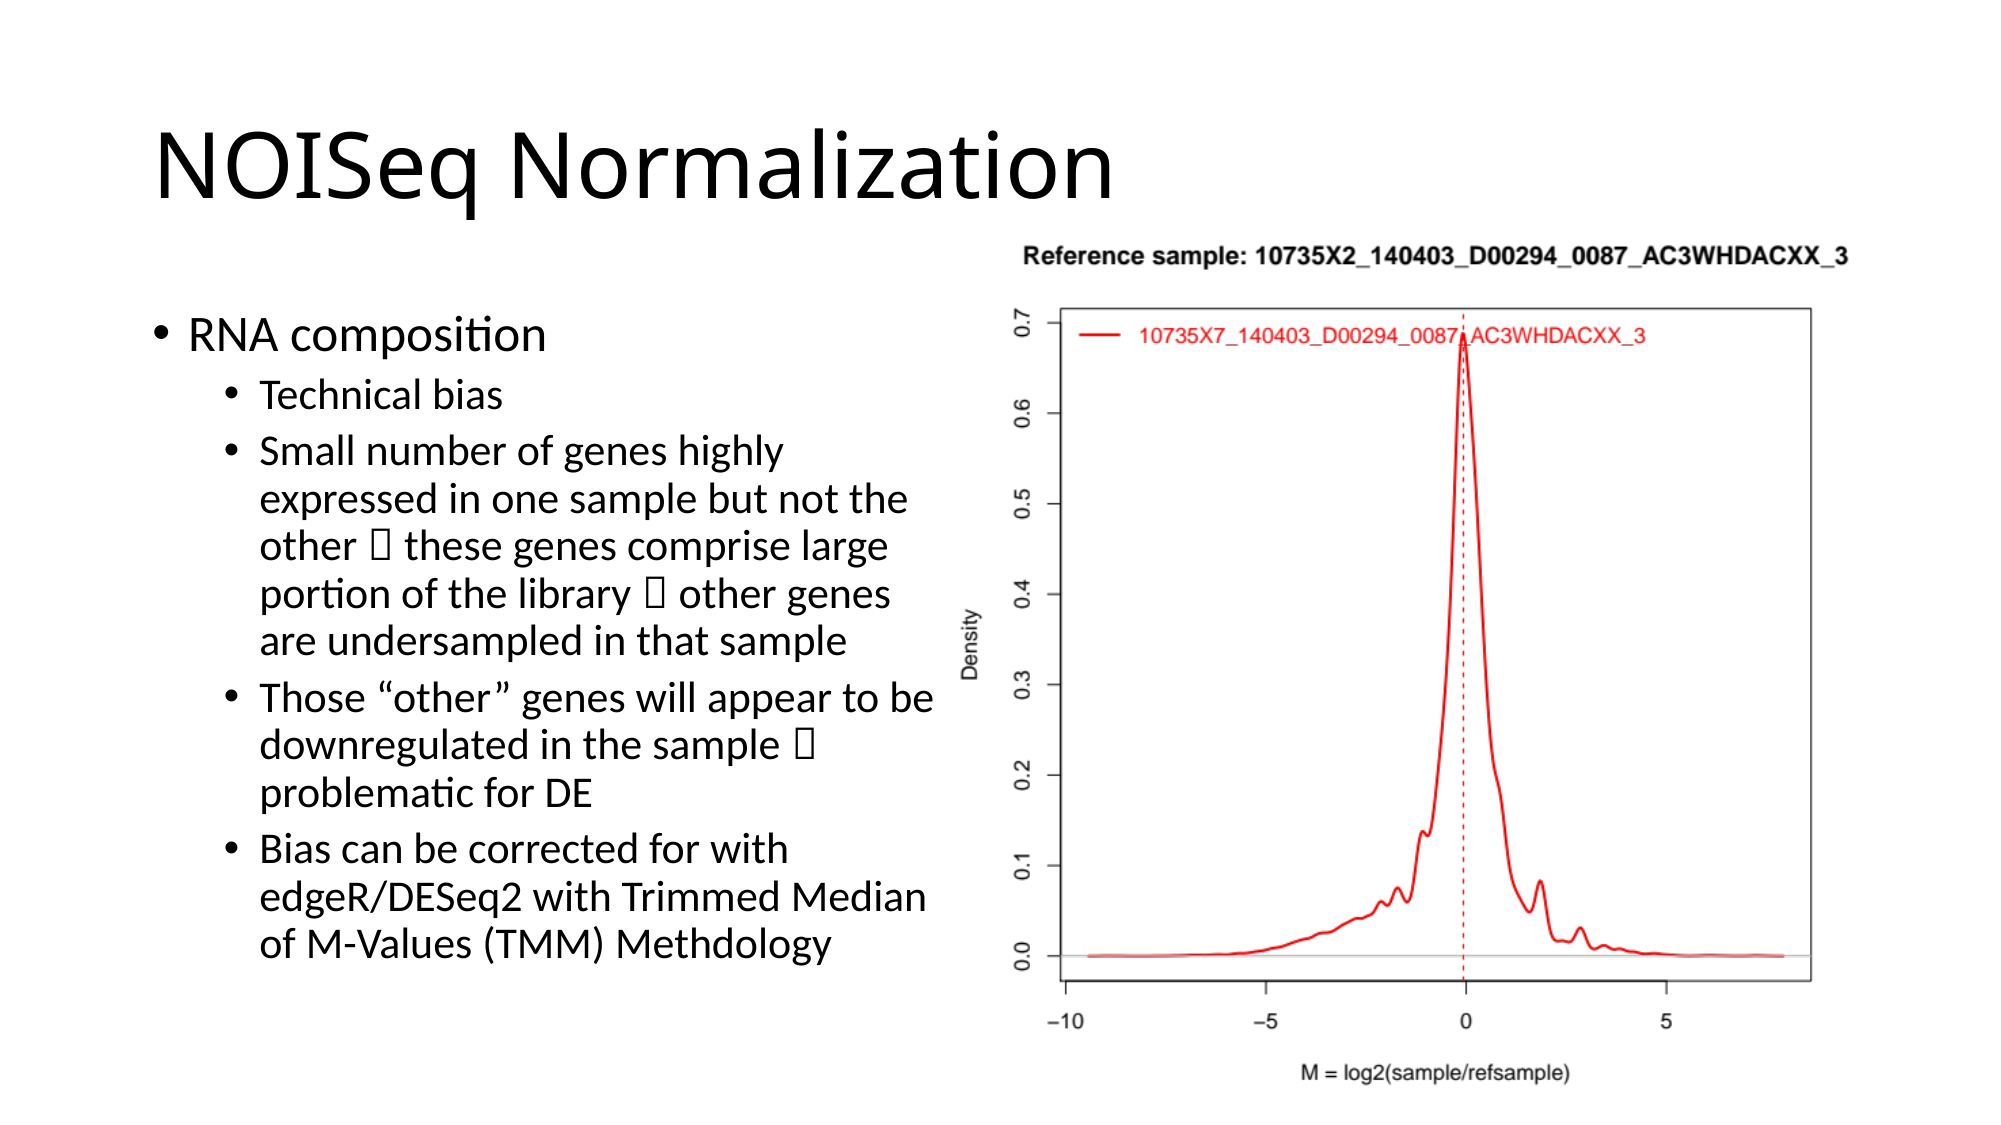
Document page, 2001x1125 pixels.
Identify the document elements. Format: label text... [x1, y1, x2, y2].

title NOISeq Normalization [137, 59, 1863, 278]
picture [954, 202, 1863, 1111]
list RNA composition Technical bias Small number of genes highly expressed in one sample but not the other  these genes comprise large portion of the library  other genes are undersampled in that sample Those “other” genes will appear to be downregulated in the sample  problematic for DE Bias can be corrected for with edgeR/DESeq2 with Trimmed Median of M-Values (TMM) Methdology [137, 299, 954, 1014]
